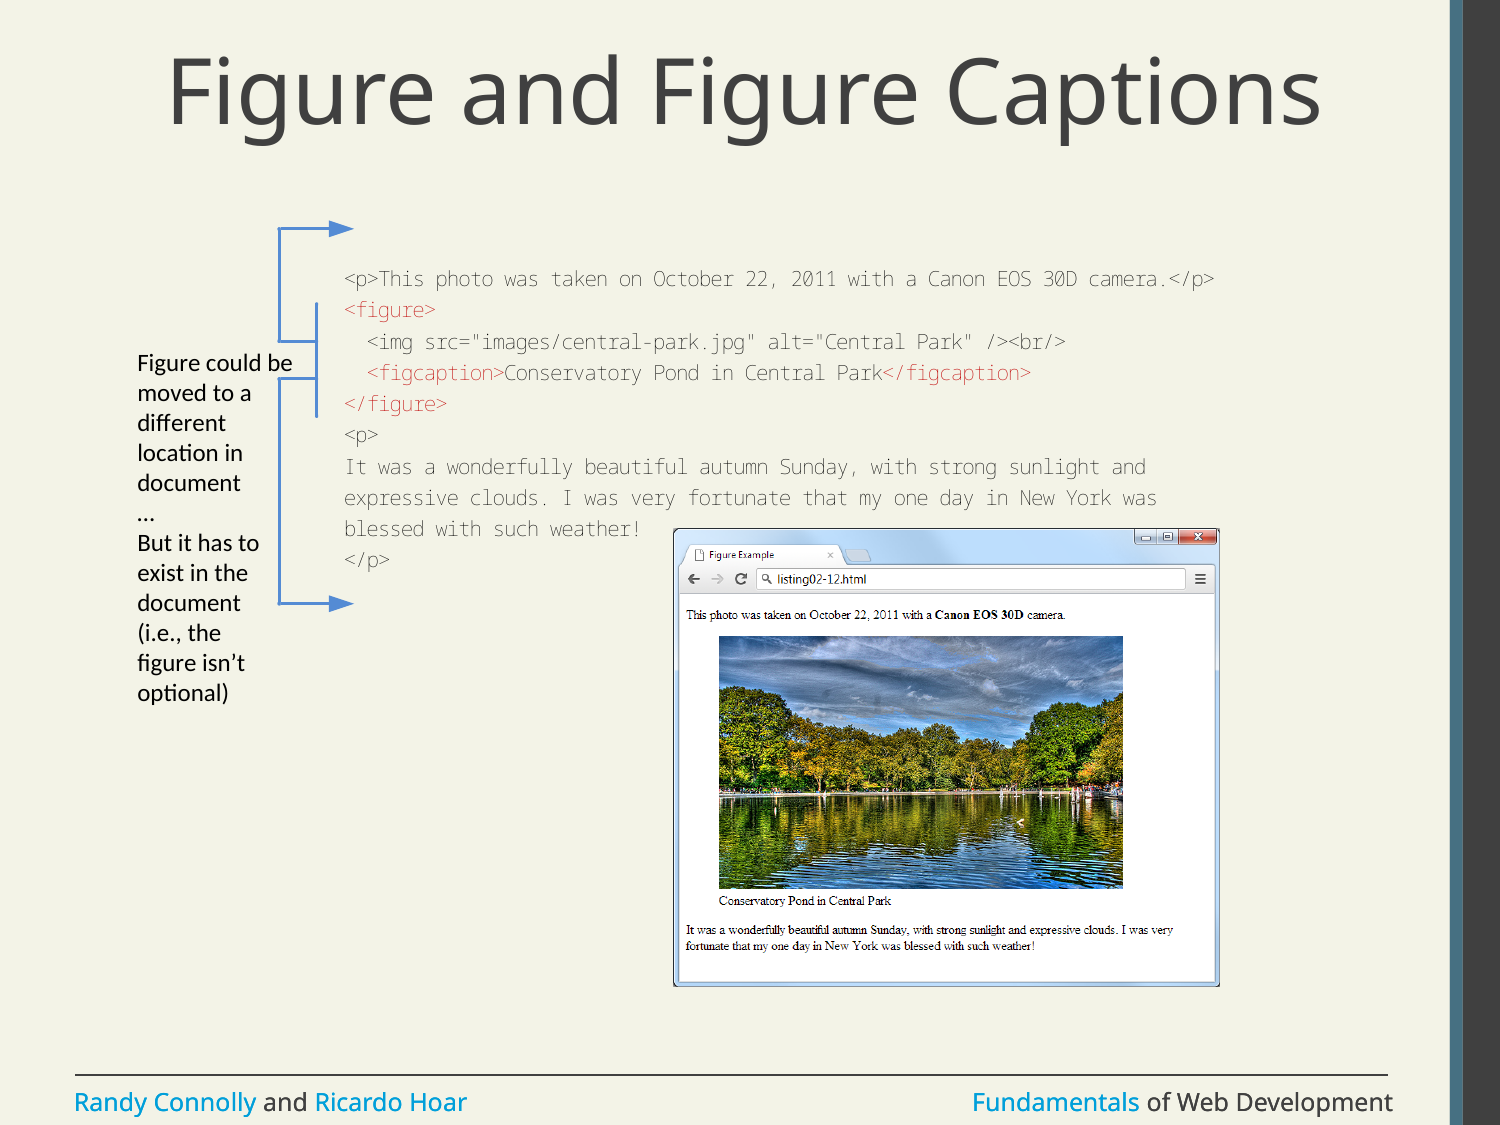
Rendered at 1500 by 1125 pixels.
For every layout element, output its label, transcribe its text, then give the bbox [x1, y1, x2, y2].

title Figure and Figure Captions [150, 24, 1450, 200]
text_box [124, 199, 1258, 992]
